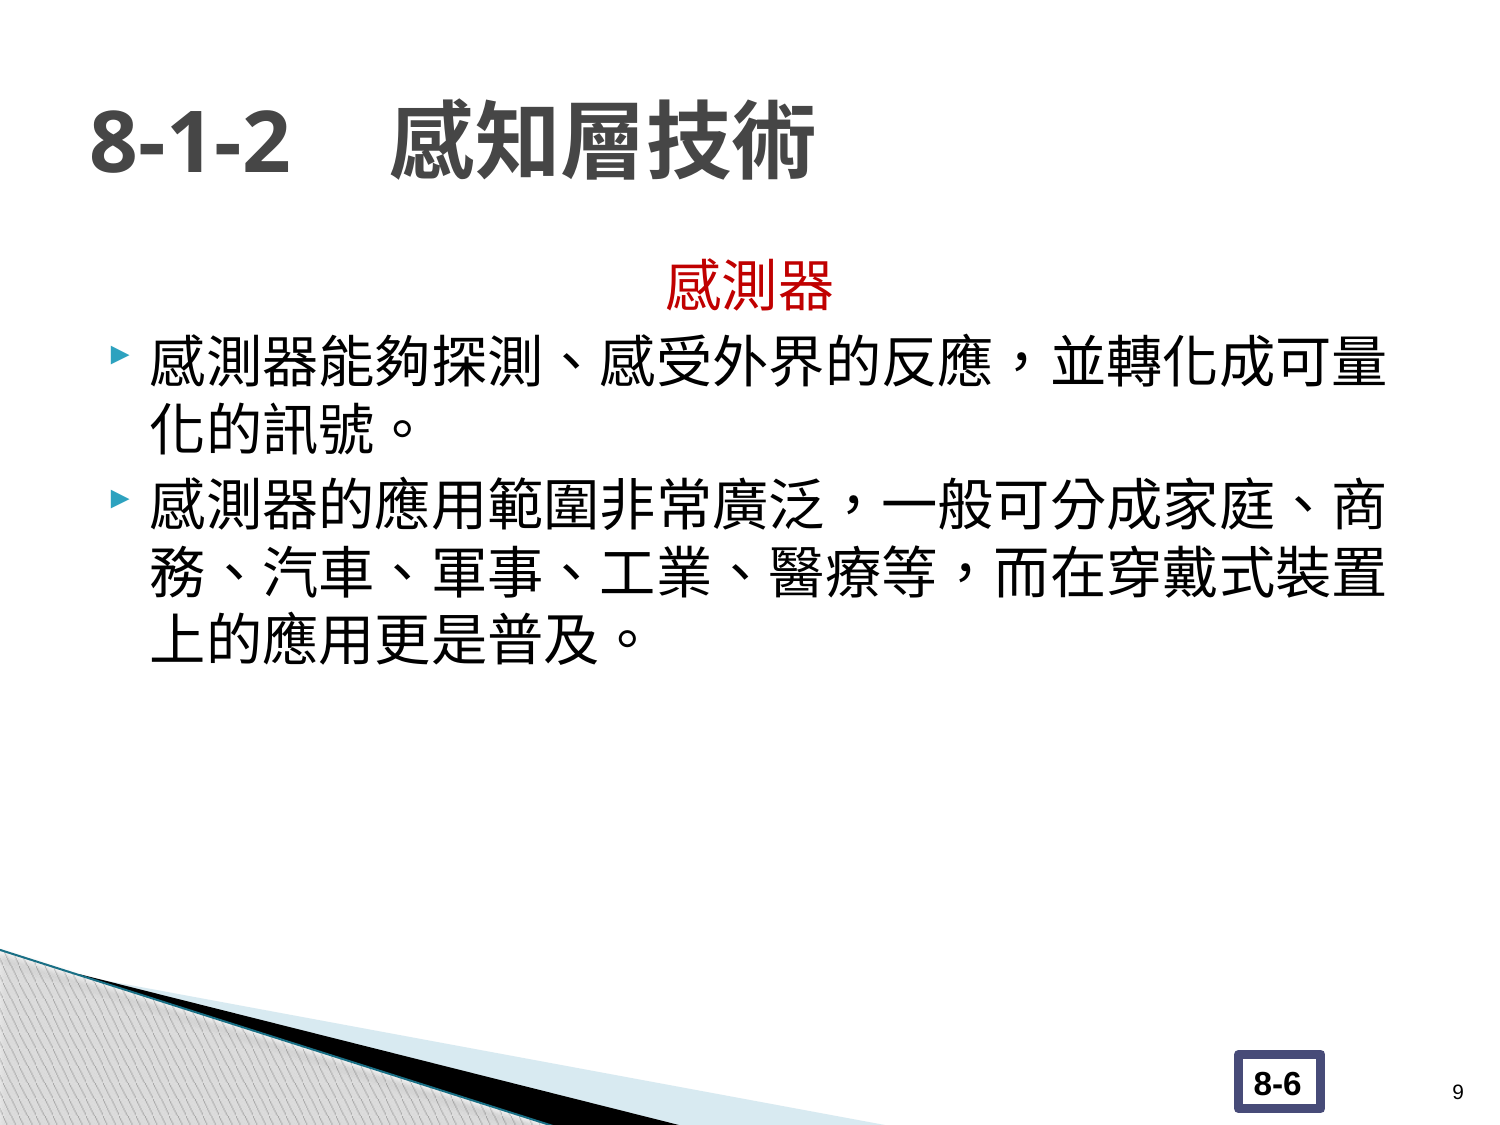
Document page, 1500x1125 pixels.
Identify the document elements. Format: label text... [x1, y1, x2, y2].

list 感測器 感測器能夠探測、感受外界的反應，並轉化成可量化的訊號。 感測器的應用範圍非常廣泛，一般可分成家庭、商務、汽車、軍事、工業、醫療等，而在穿戴式裝置上的應用更是普及。 [75, 243, 1425, 986]
slide_number 9 [1418, 1051, 1479, 1112]
title 8-1-2 感知層技術 [75, 45, 1425, 233]
